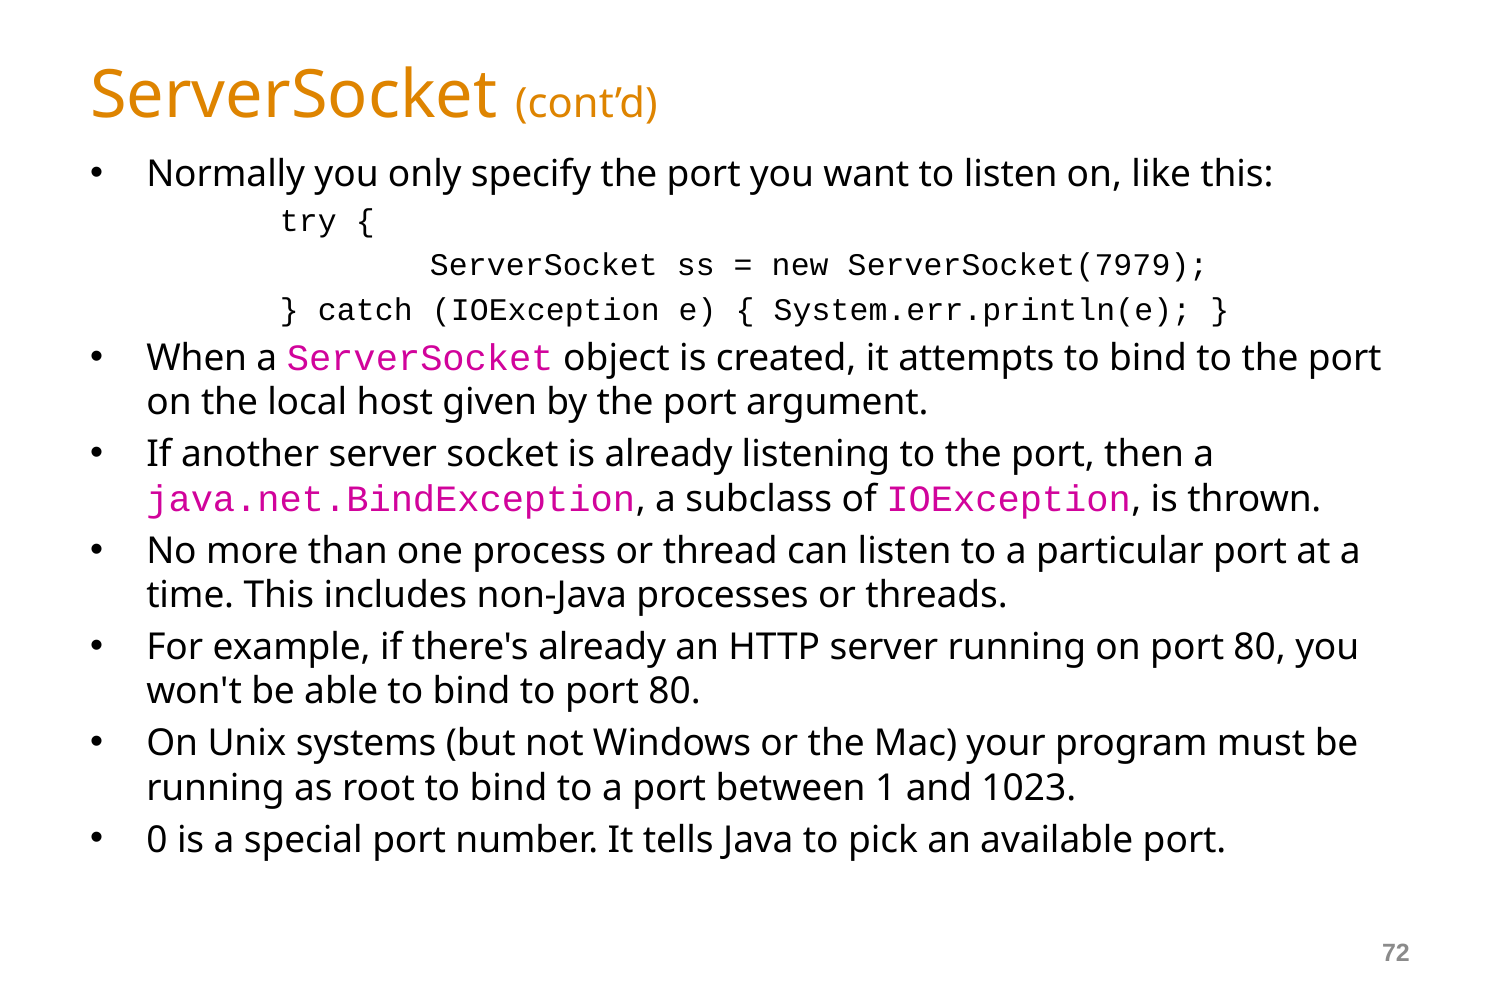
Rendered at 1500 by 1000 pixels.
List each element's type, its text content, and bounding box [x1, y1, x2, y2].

list Normally you only specify the port you want to listen on, like this: try { ServerSocket ss = new ServerSocket(7979); } catch (IOException e) { System.err.println(e); } When a ServerSocket object is created, it attempts to bind to the port on the local host given by the port argument. If another server socket is already listening to the port, then a java.net.BindException, a subclass of IOException, is thrown. No more than one process or thread can listen to a particular port at a time. This includes non-Java processes or threads. For example, if there's already an HTTP server running on port 80, you won't be able to bind to port 80. On Unix systems (but not Windows or the Mac) your program must be running as root to bind to a port between 1 and 1023. 0 is a special port number. It tells Java to pick an available port. [75, 142, 1434, 886]
title ServerSocket (cont’d) [75, 40, 1425, 142]
slide_number 72 [1074, 926, 1425, 981]
